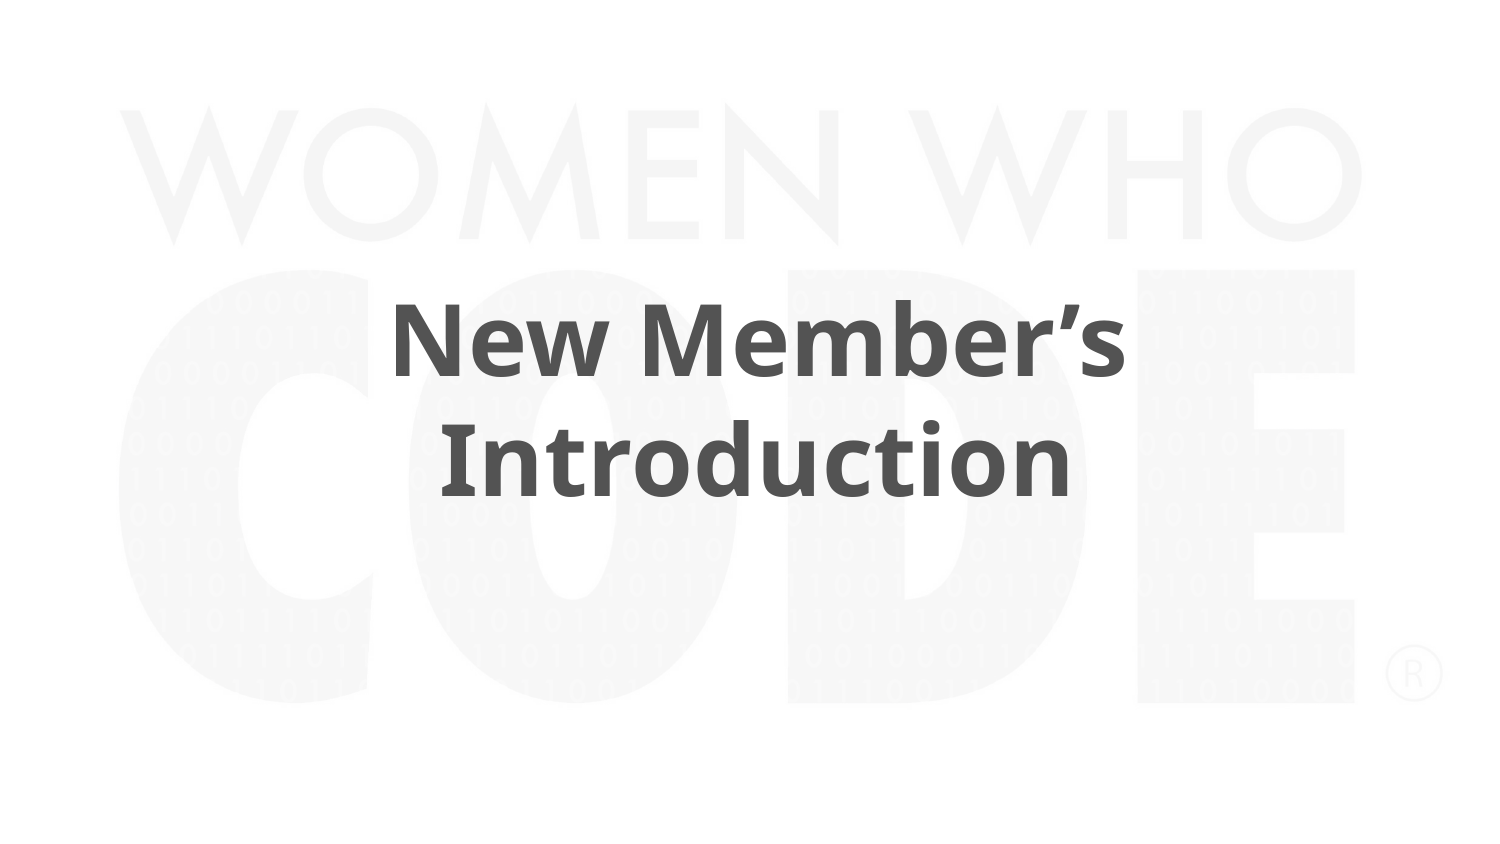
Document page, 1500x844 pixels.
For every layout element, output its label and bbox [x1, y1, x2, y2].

picture [0, 56, 1500, 757]
